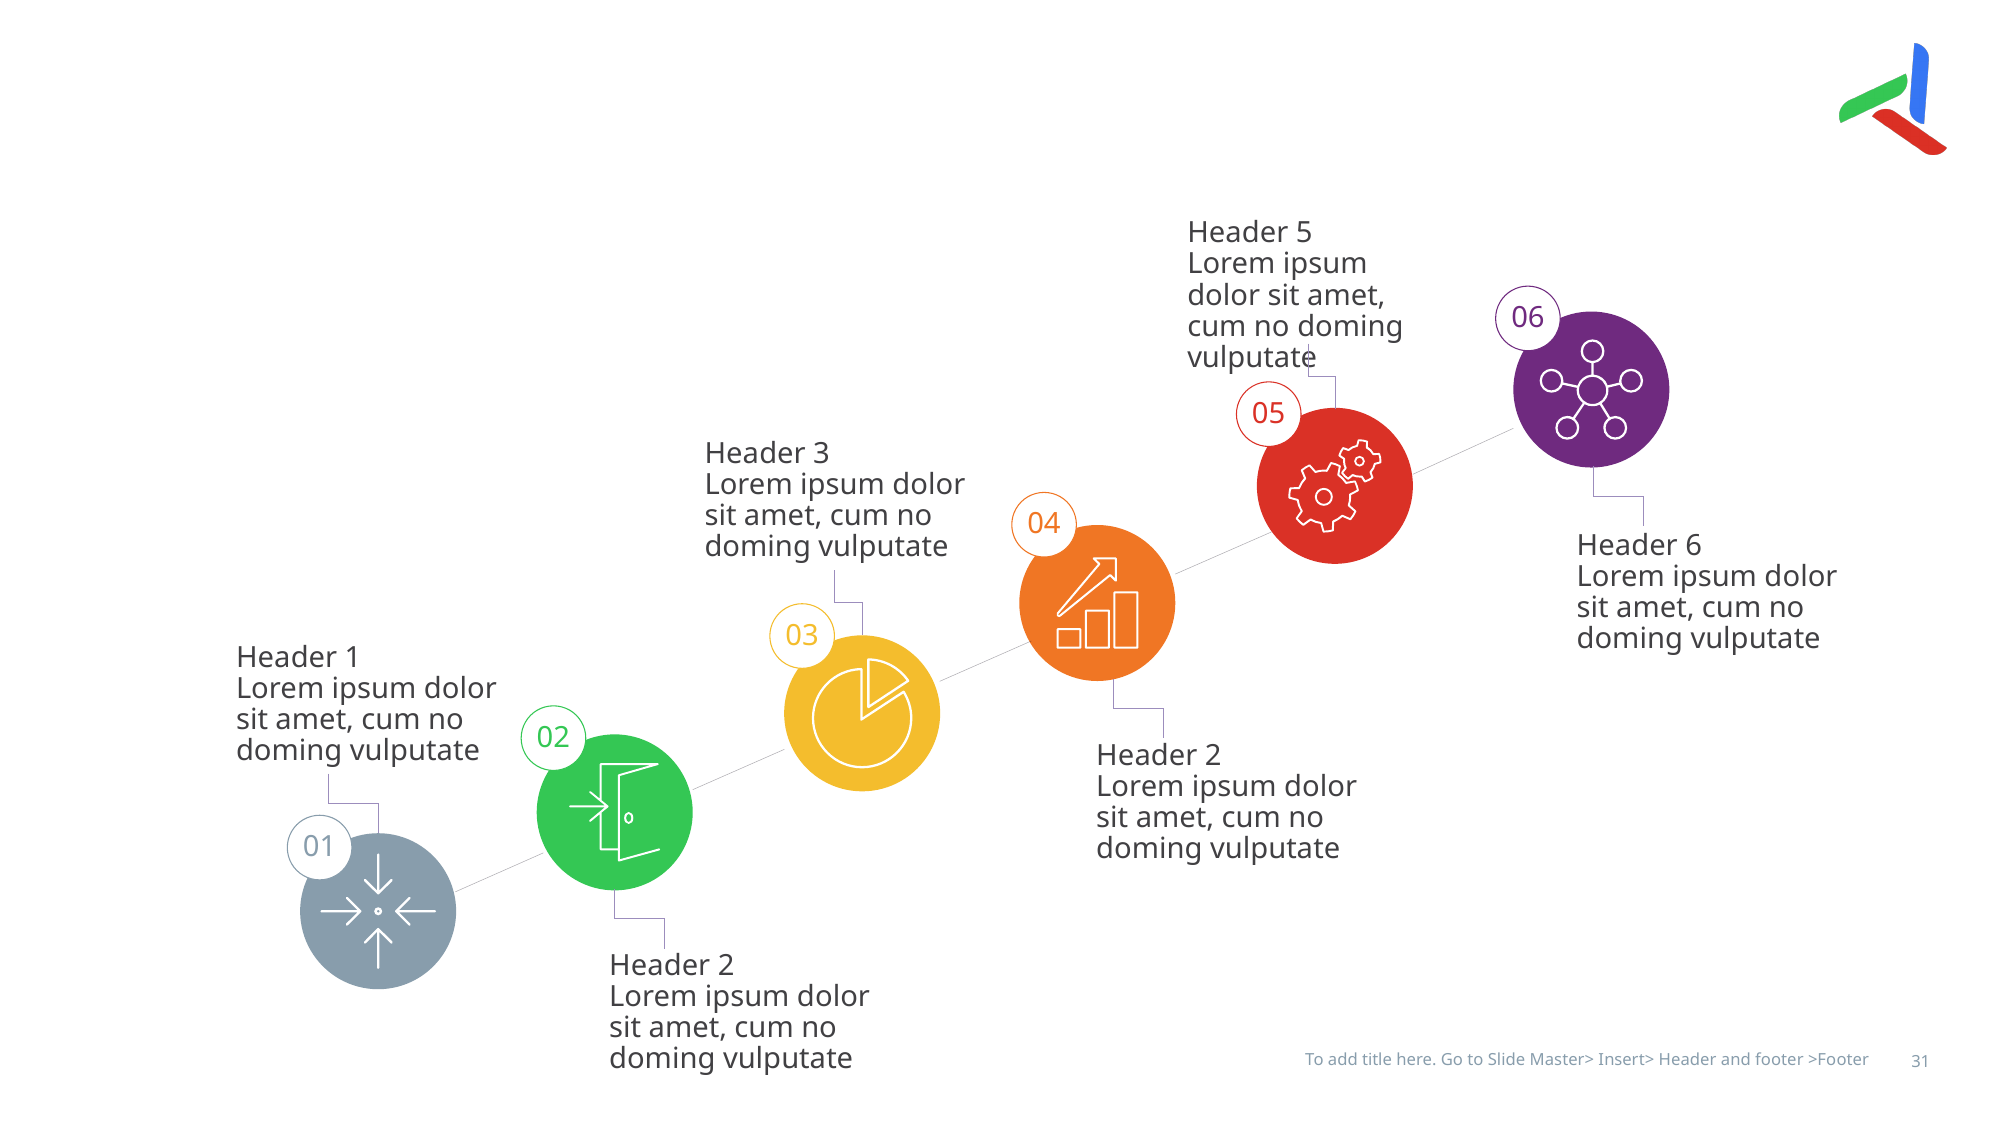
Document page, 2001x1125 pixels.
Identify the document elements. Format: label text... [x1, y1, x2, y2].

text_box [196, 635, 544, 990]
picture [1839, 43, 1947, 155]
footer To add title here. Go to Slide Master> Insert> Header and footer >Footer [1222, 1040, 1885, 1079]
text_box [664, 431, 1020, 792]
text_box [455, 705, 921, 1087]
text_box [1147, 210, 1469, 574]
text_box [939, 492, 1408, 877]
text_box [1412, 286, 1883, 667]
